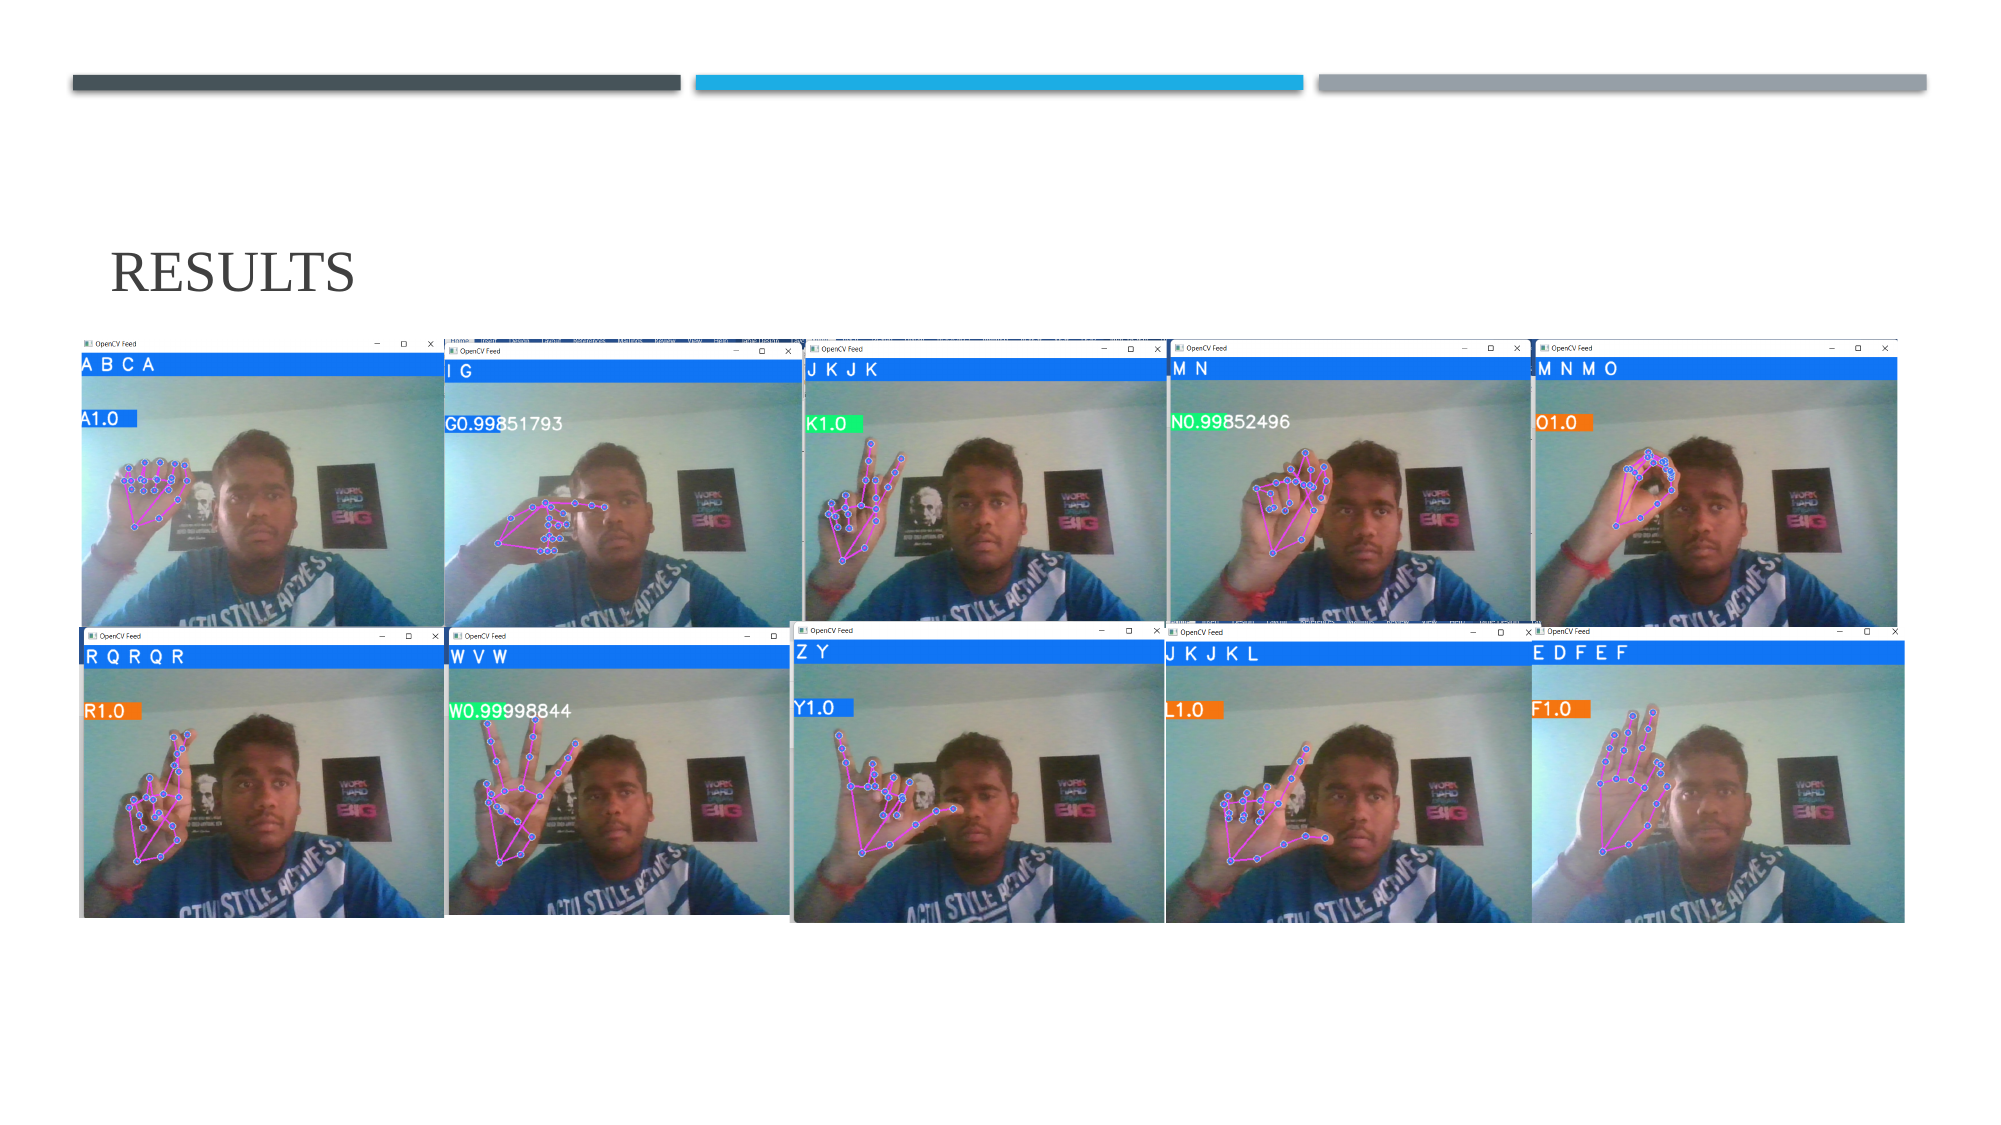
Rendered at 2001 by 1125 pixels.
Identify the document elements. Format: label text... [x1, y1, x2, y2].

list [80, 339, 440, 625]
picture [78, 339, 1906, 924]
title Results [95, 115, 1905, 311]
